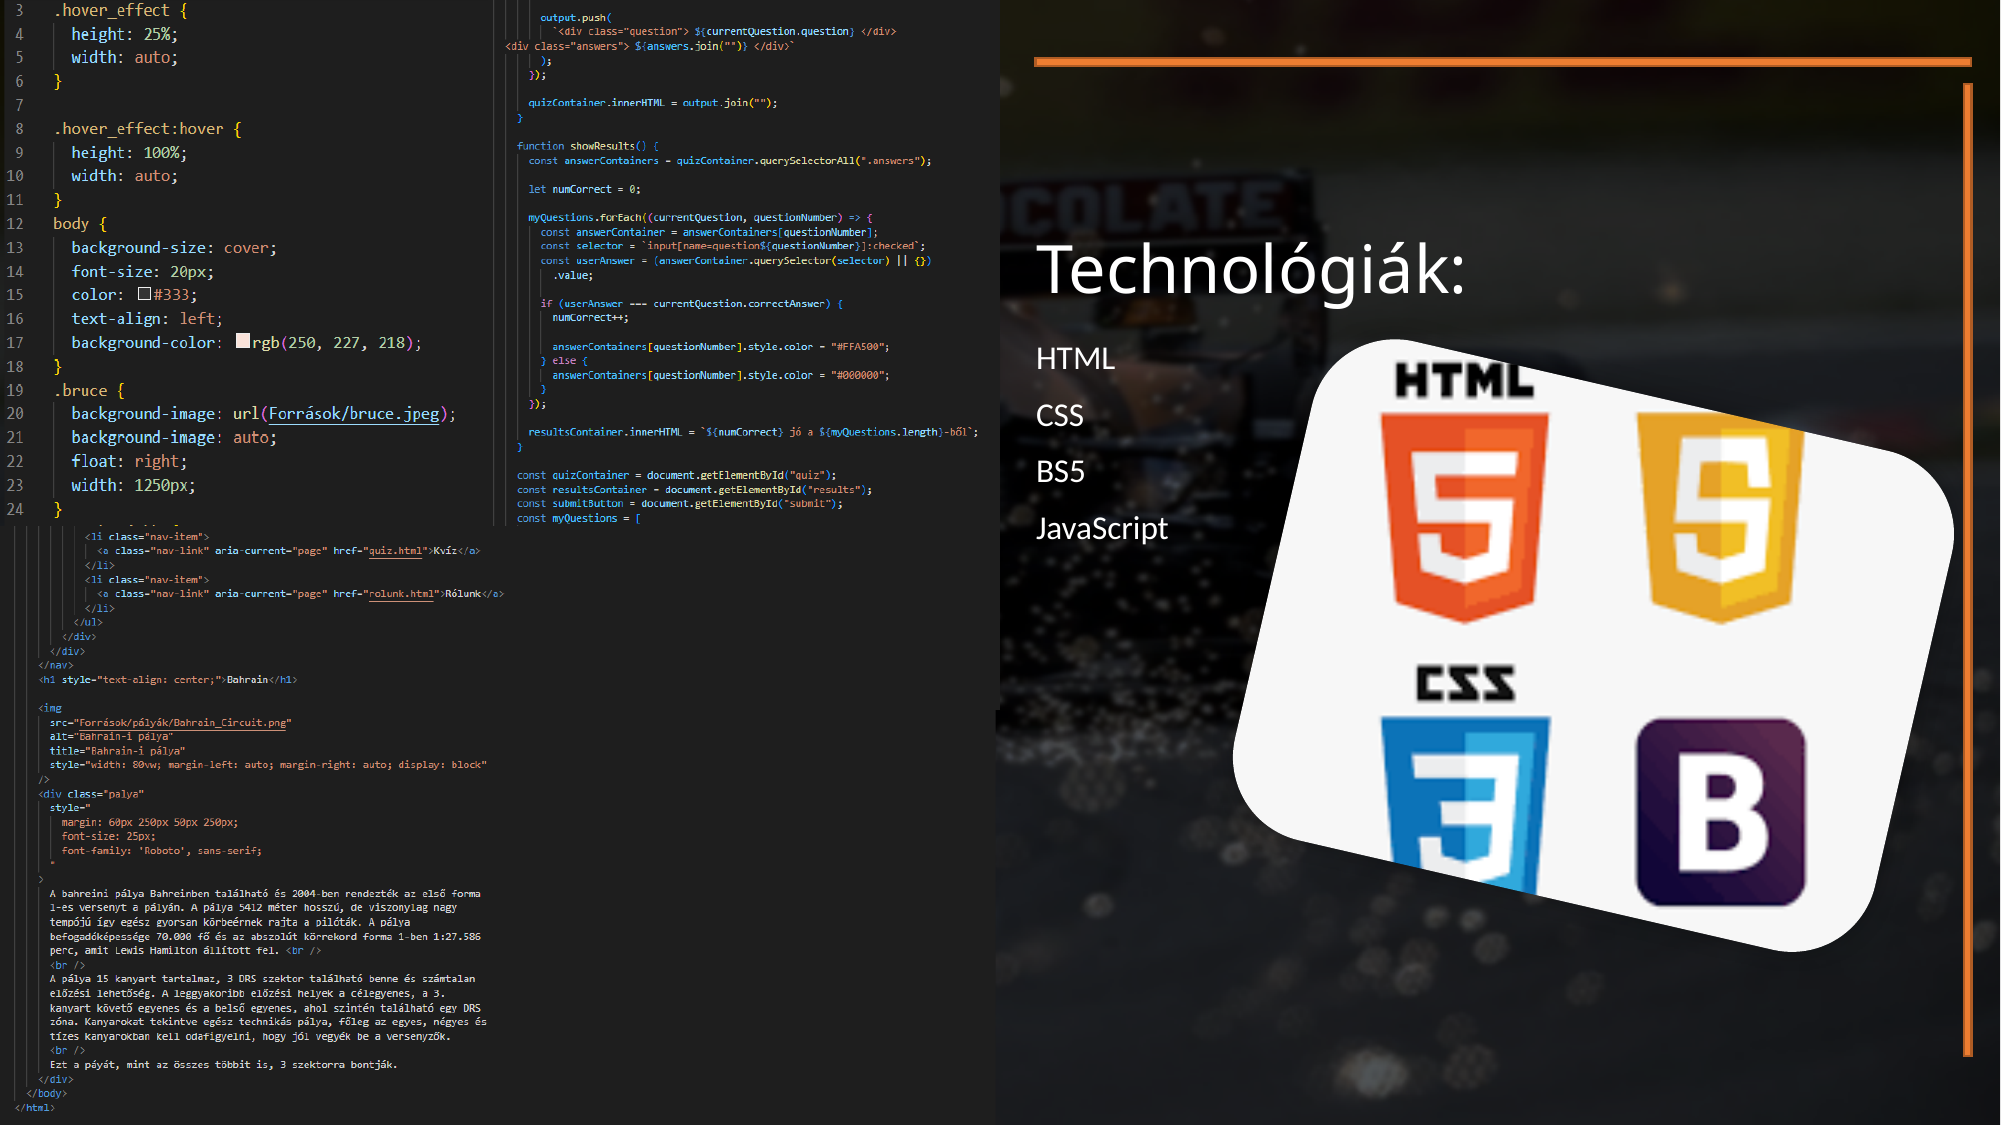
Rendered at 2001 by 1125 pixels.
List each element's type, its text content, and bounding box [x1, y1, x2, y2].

list HTML CSS BS5 JavaScript [996, 333, 1517, 959]
text_box [1034, 57, 1972, 67]
title Technológiák: [1001, 53, 1517, 316]
picture [0, 0, 2001, 1125]
text_box [1963, 83, 1973, 1057]
